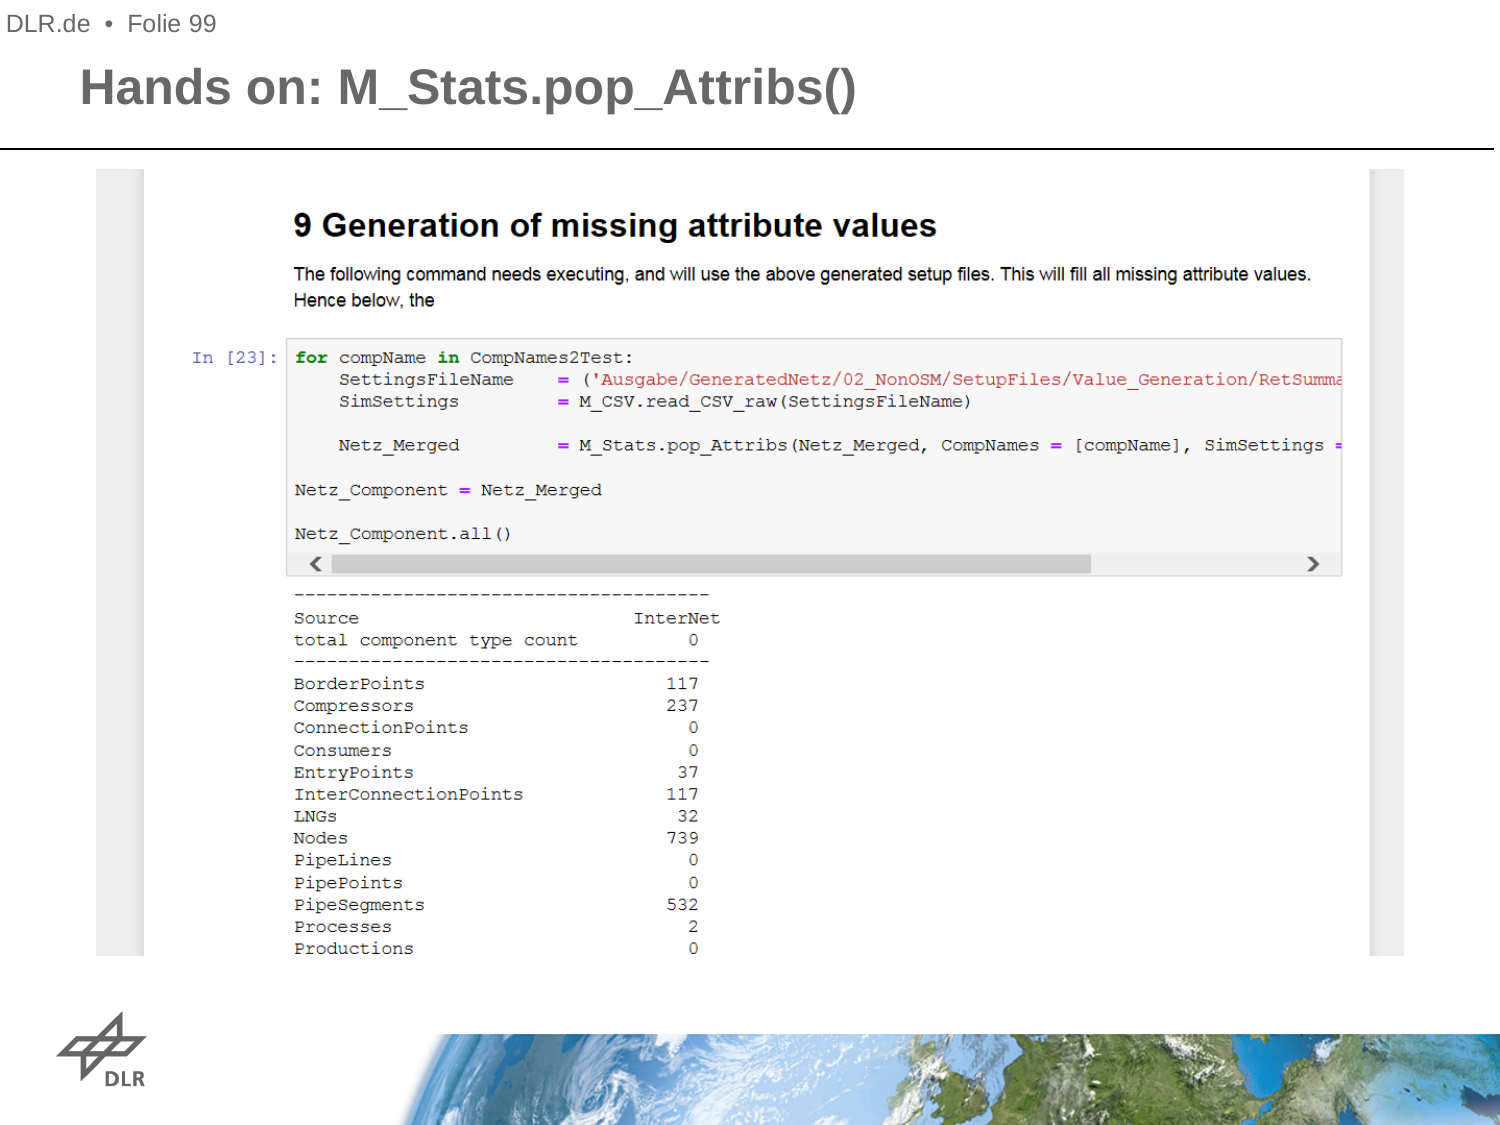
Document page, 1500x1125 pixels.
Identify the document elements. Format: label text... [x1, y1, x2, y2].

picture [0, 1007, 1500, 1125]
picture [96, 168, 1404, 956]
text_box Hands on: M_Stats.pop_Attribs() [79, 54, 1421, 138]
slide_number DLR.de • Folie 99 [5, 7, 263, 30]
